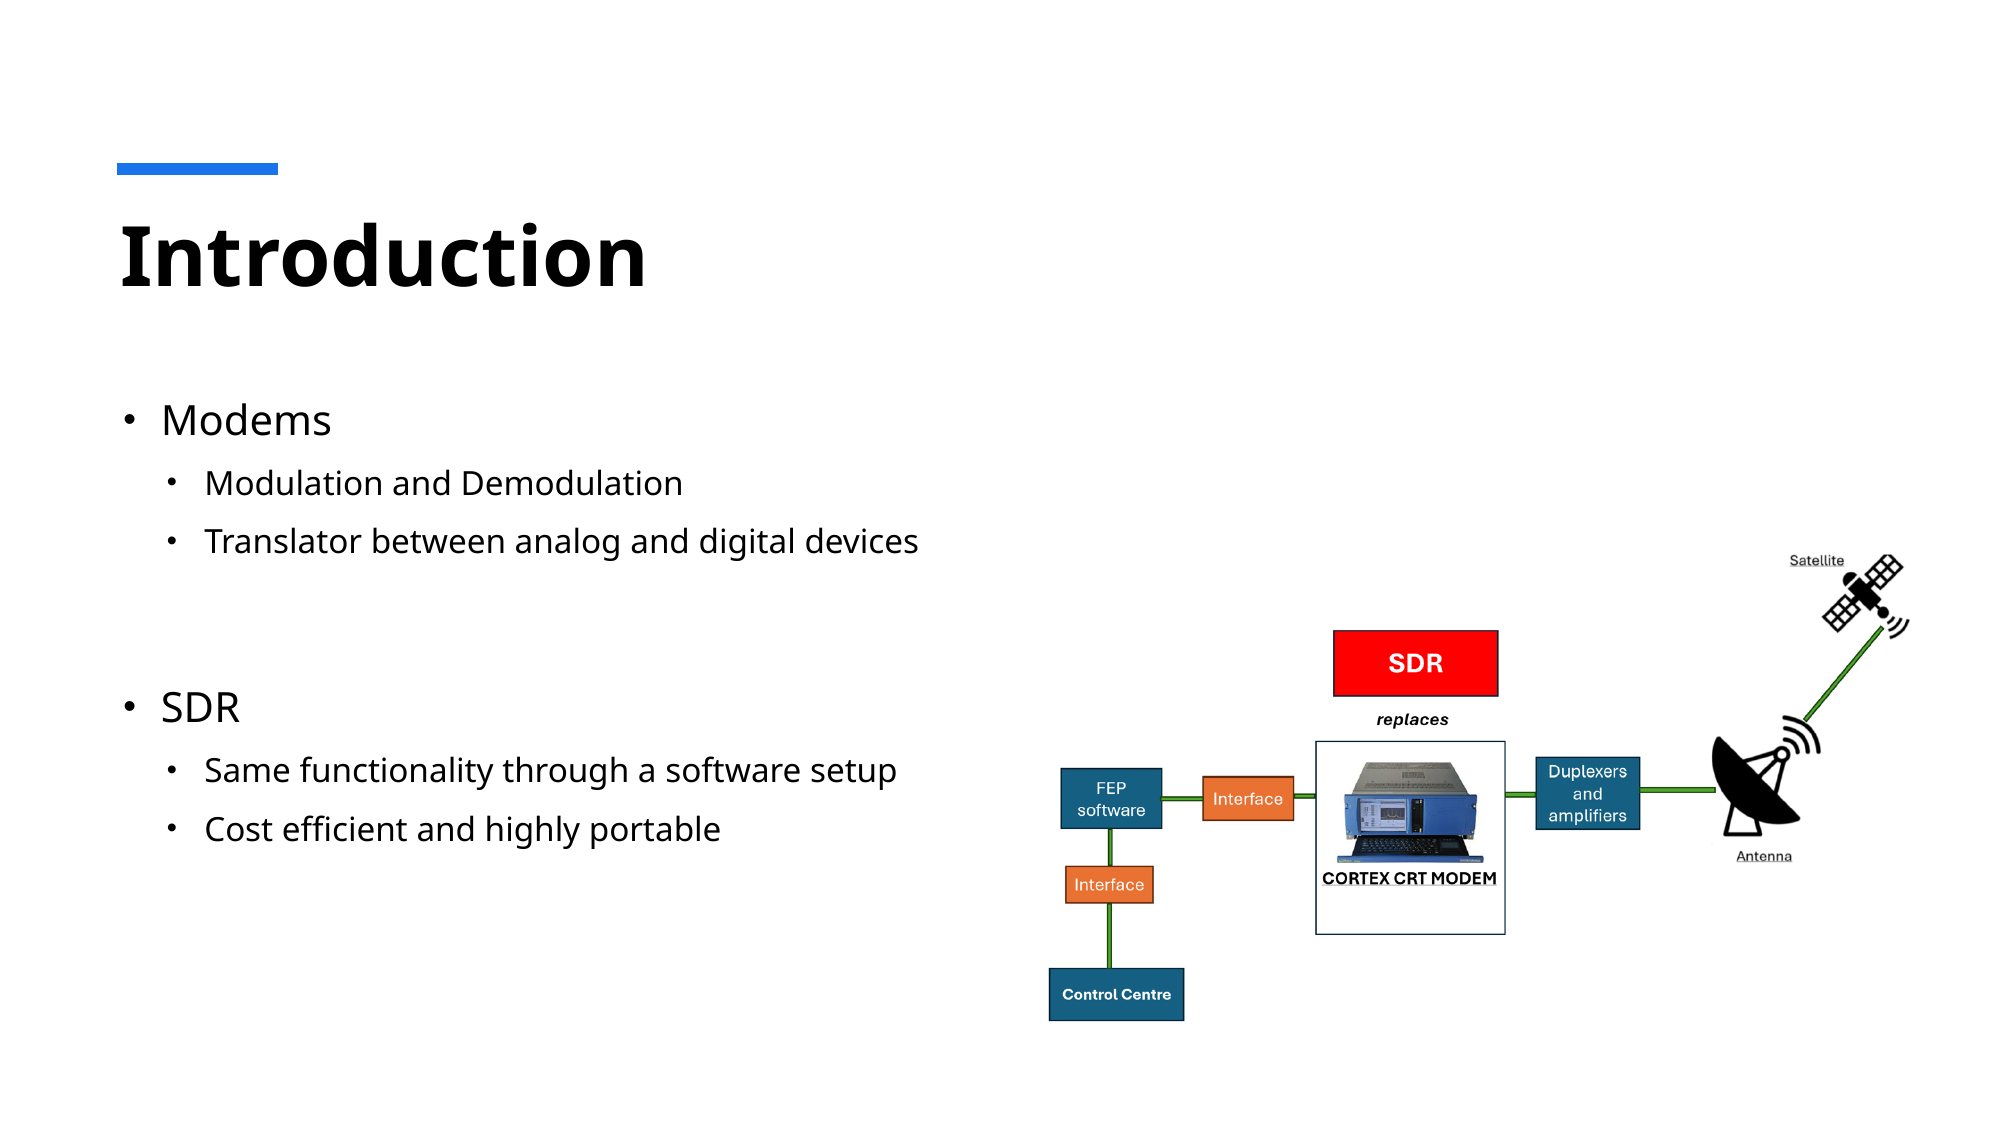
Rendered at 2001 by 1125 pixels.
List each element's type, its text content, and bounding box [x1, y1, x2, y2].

title Introduction [105, 196, 1892, 376]
text_box SDR Same functionality through a software setup Cost efficient and highly portable [108, 663, 979, 901]
picture [979, 521, 1988, 1029]
list Modems Modulation and Demodulation Translator between analog and digital devices [108, 376, 1895, 613]
